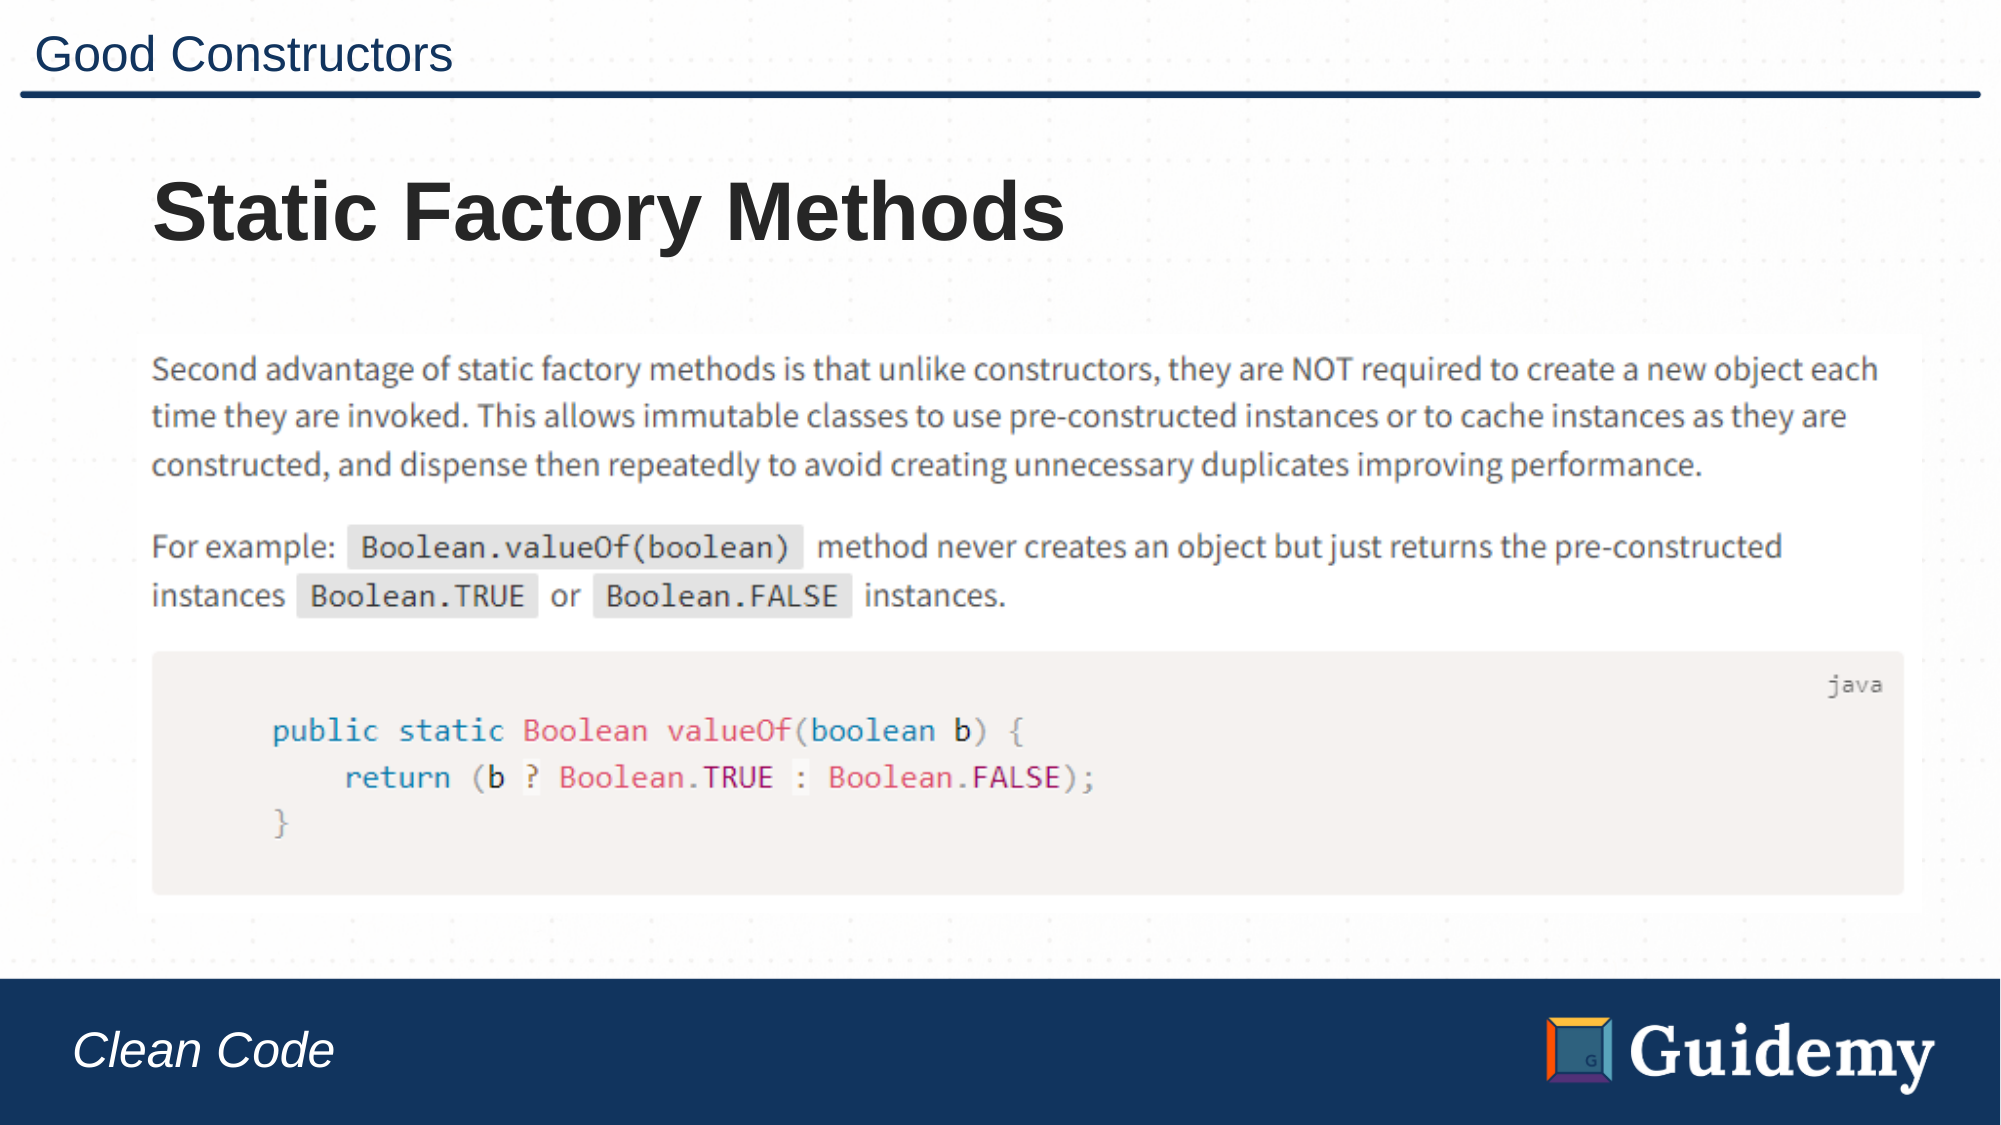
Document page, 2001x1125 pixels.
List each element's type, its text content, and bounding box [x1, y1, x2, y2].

picture [0, 0, 2001, 1125]
text_box Static Factory Methods [137, 158, 1863, 268]
text_box Clean Code [56, 1014, 945, 1090]
title Good Constructors [19, 17, 1130, 93]
